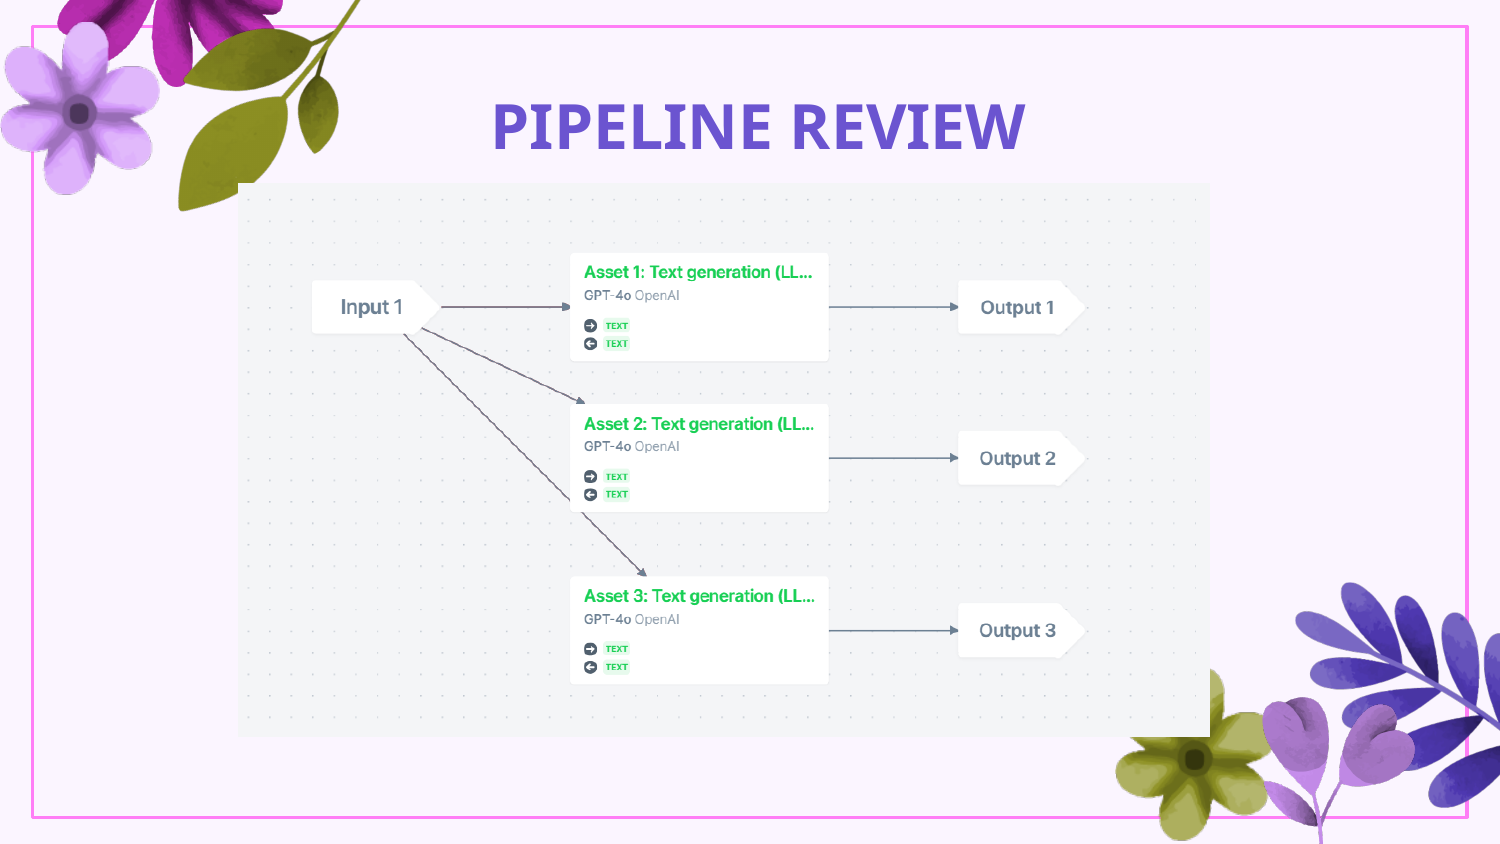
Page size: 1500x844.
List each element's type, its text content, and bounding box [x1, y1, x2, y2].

title PIPELINE REVIEW [126, 71, 1391, 166]
picture [0, 0, 1500, 844]
